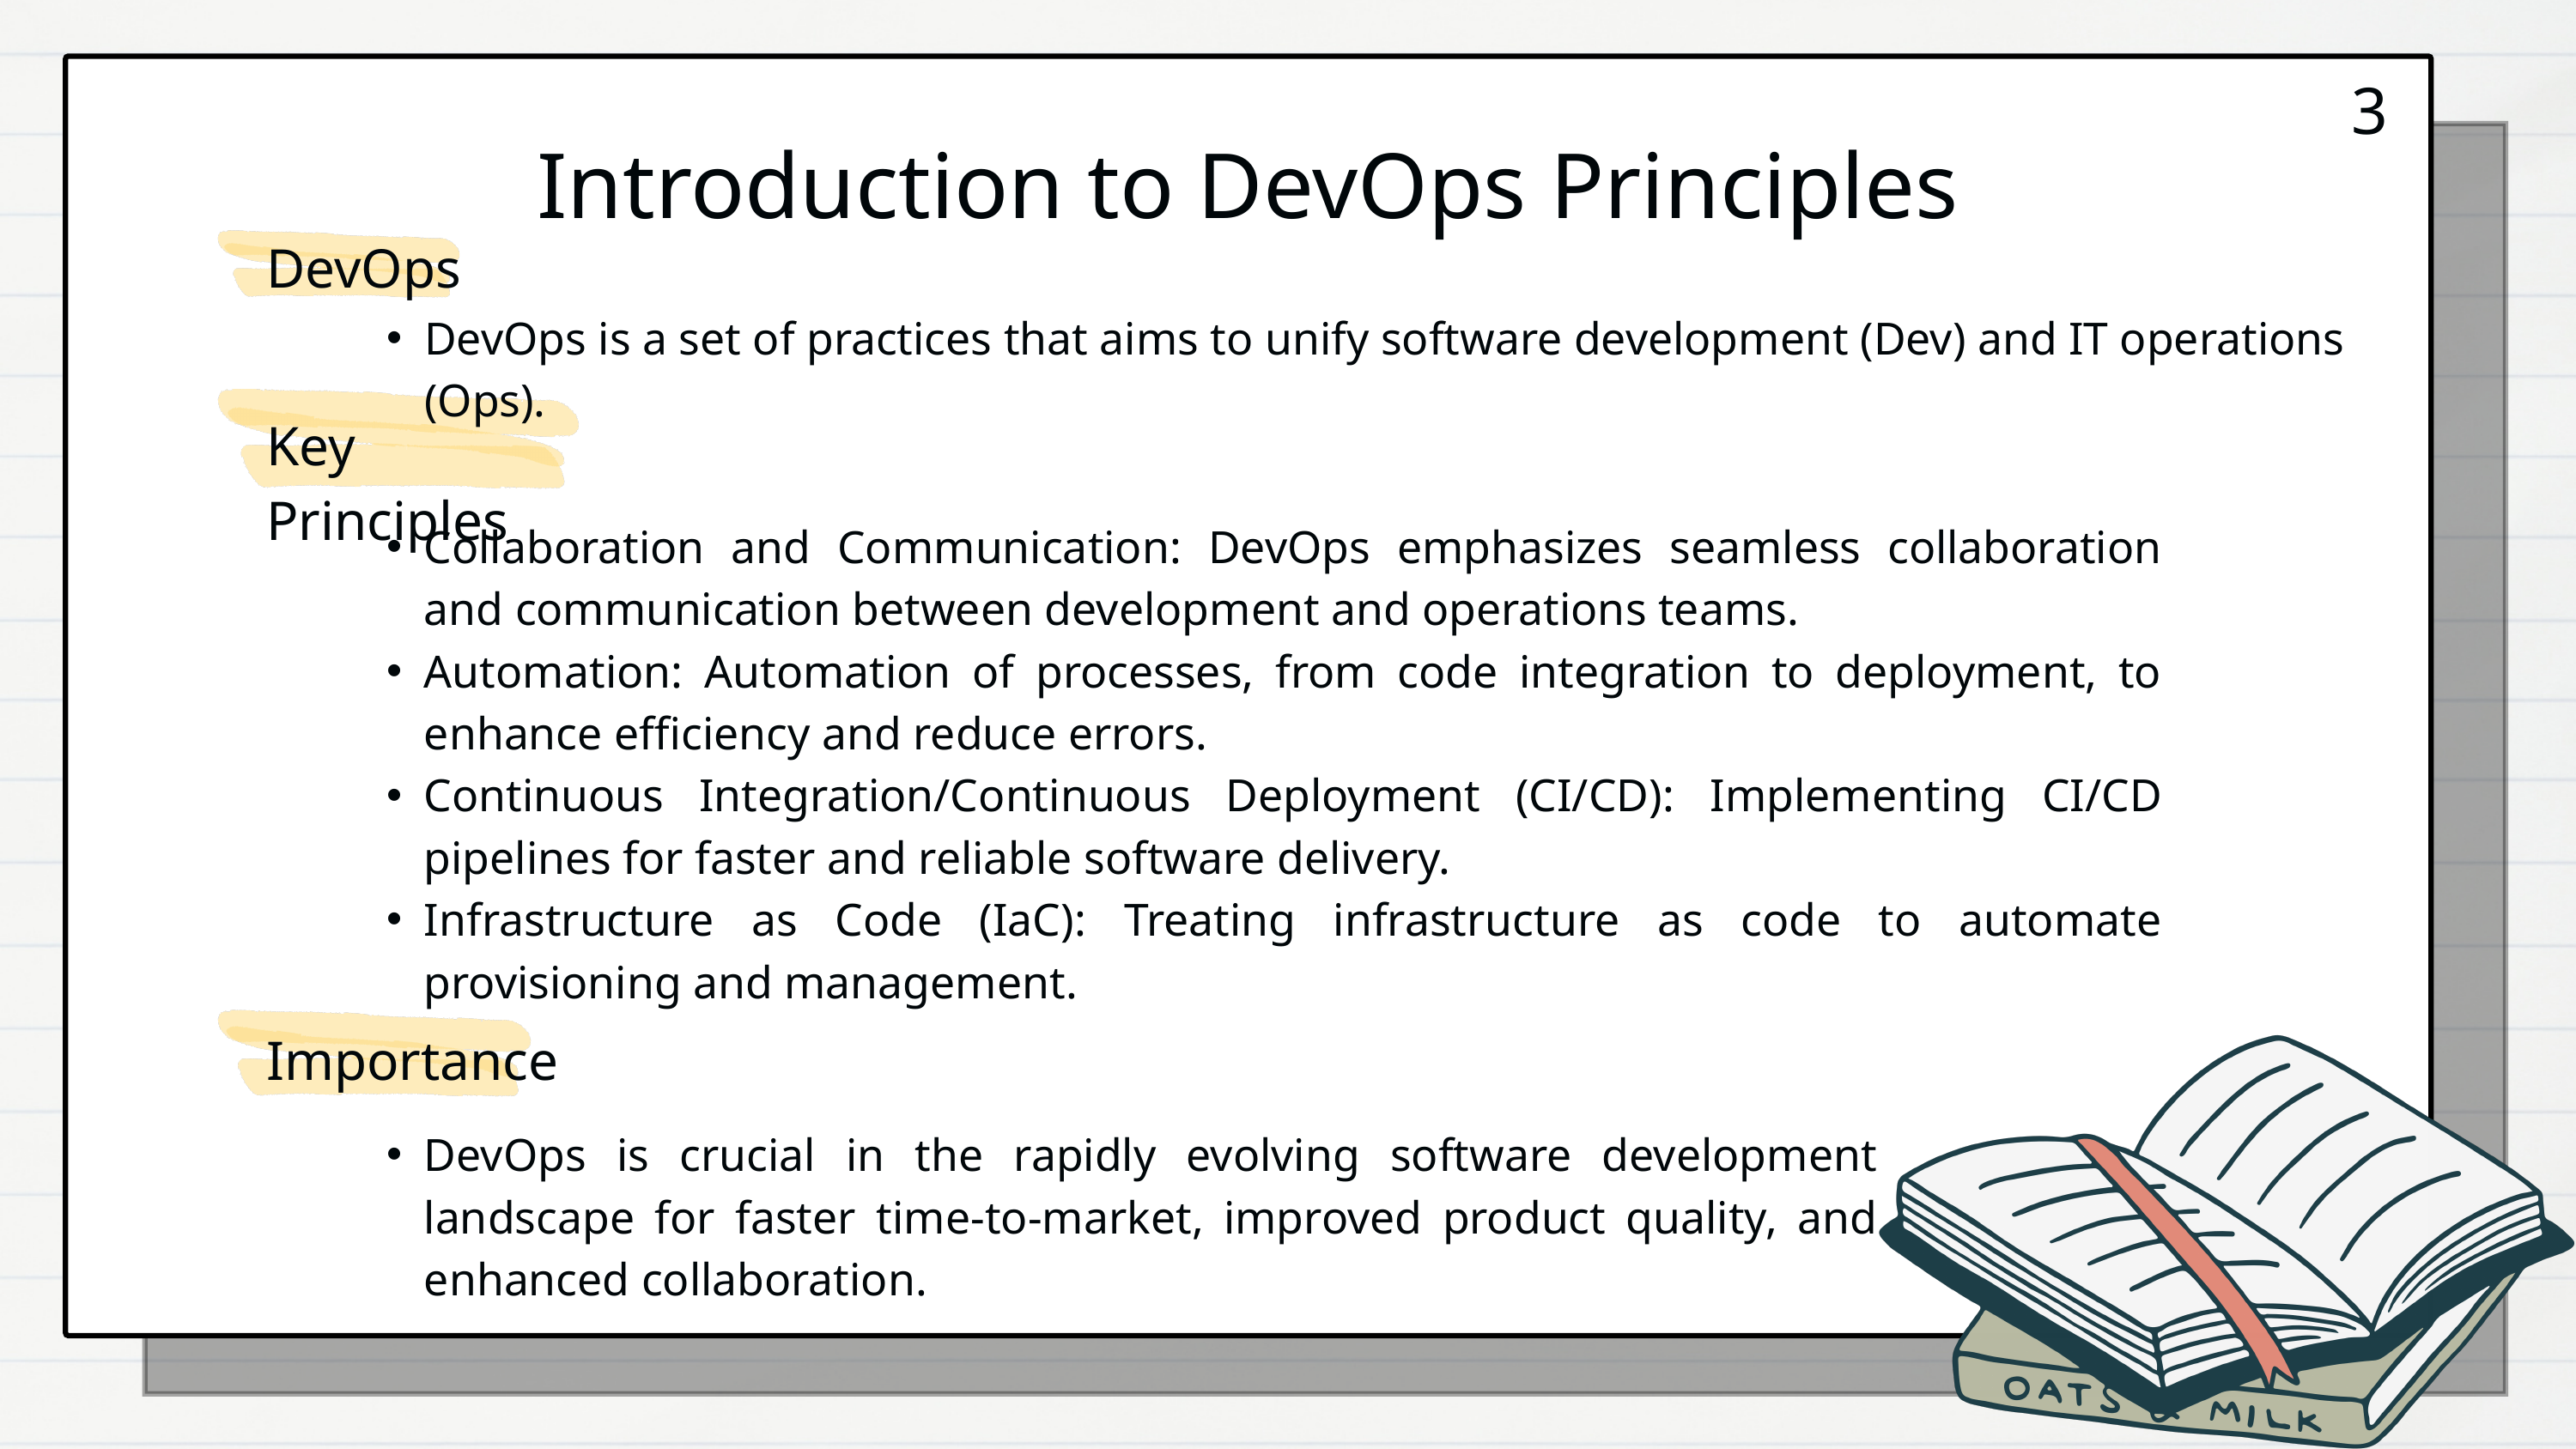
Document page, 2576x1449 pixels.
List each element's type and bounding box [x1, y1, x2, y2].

text_box [1878, 1034, 2576, 1449]
text_box [65, 56, 2432, 1337]
text_box [144, 123, 2506, 1394]
text_box [0, 0, 2576, 1449]
